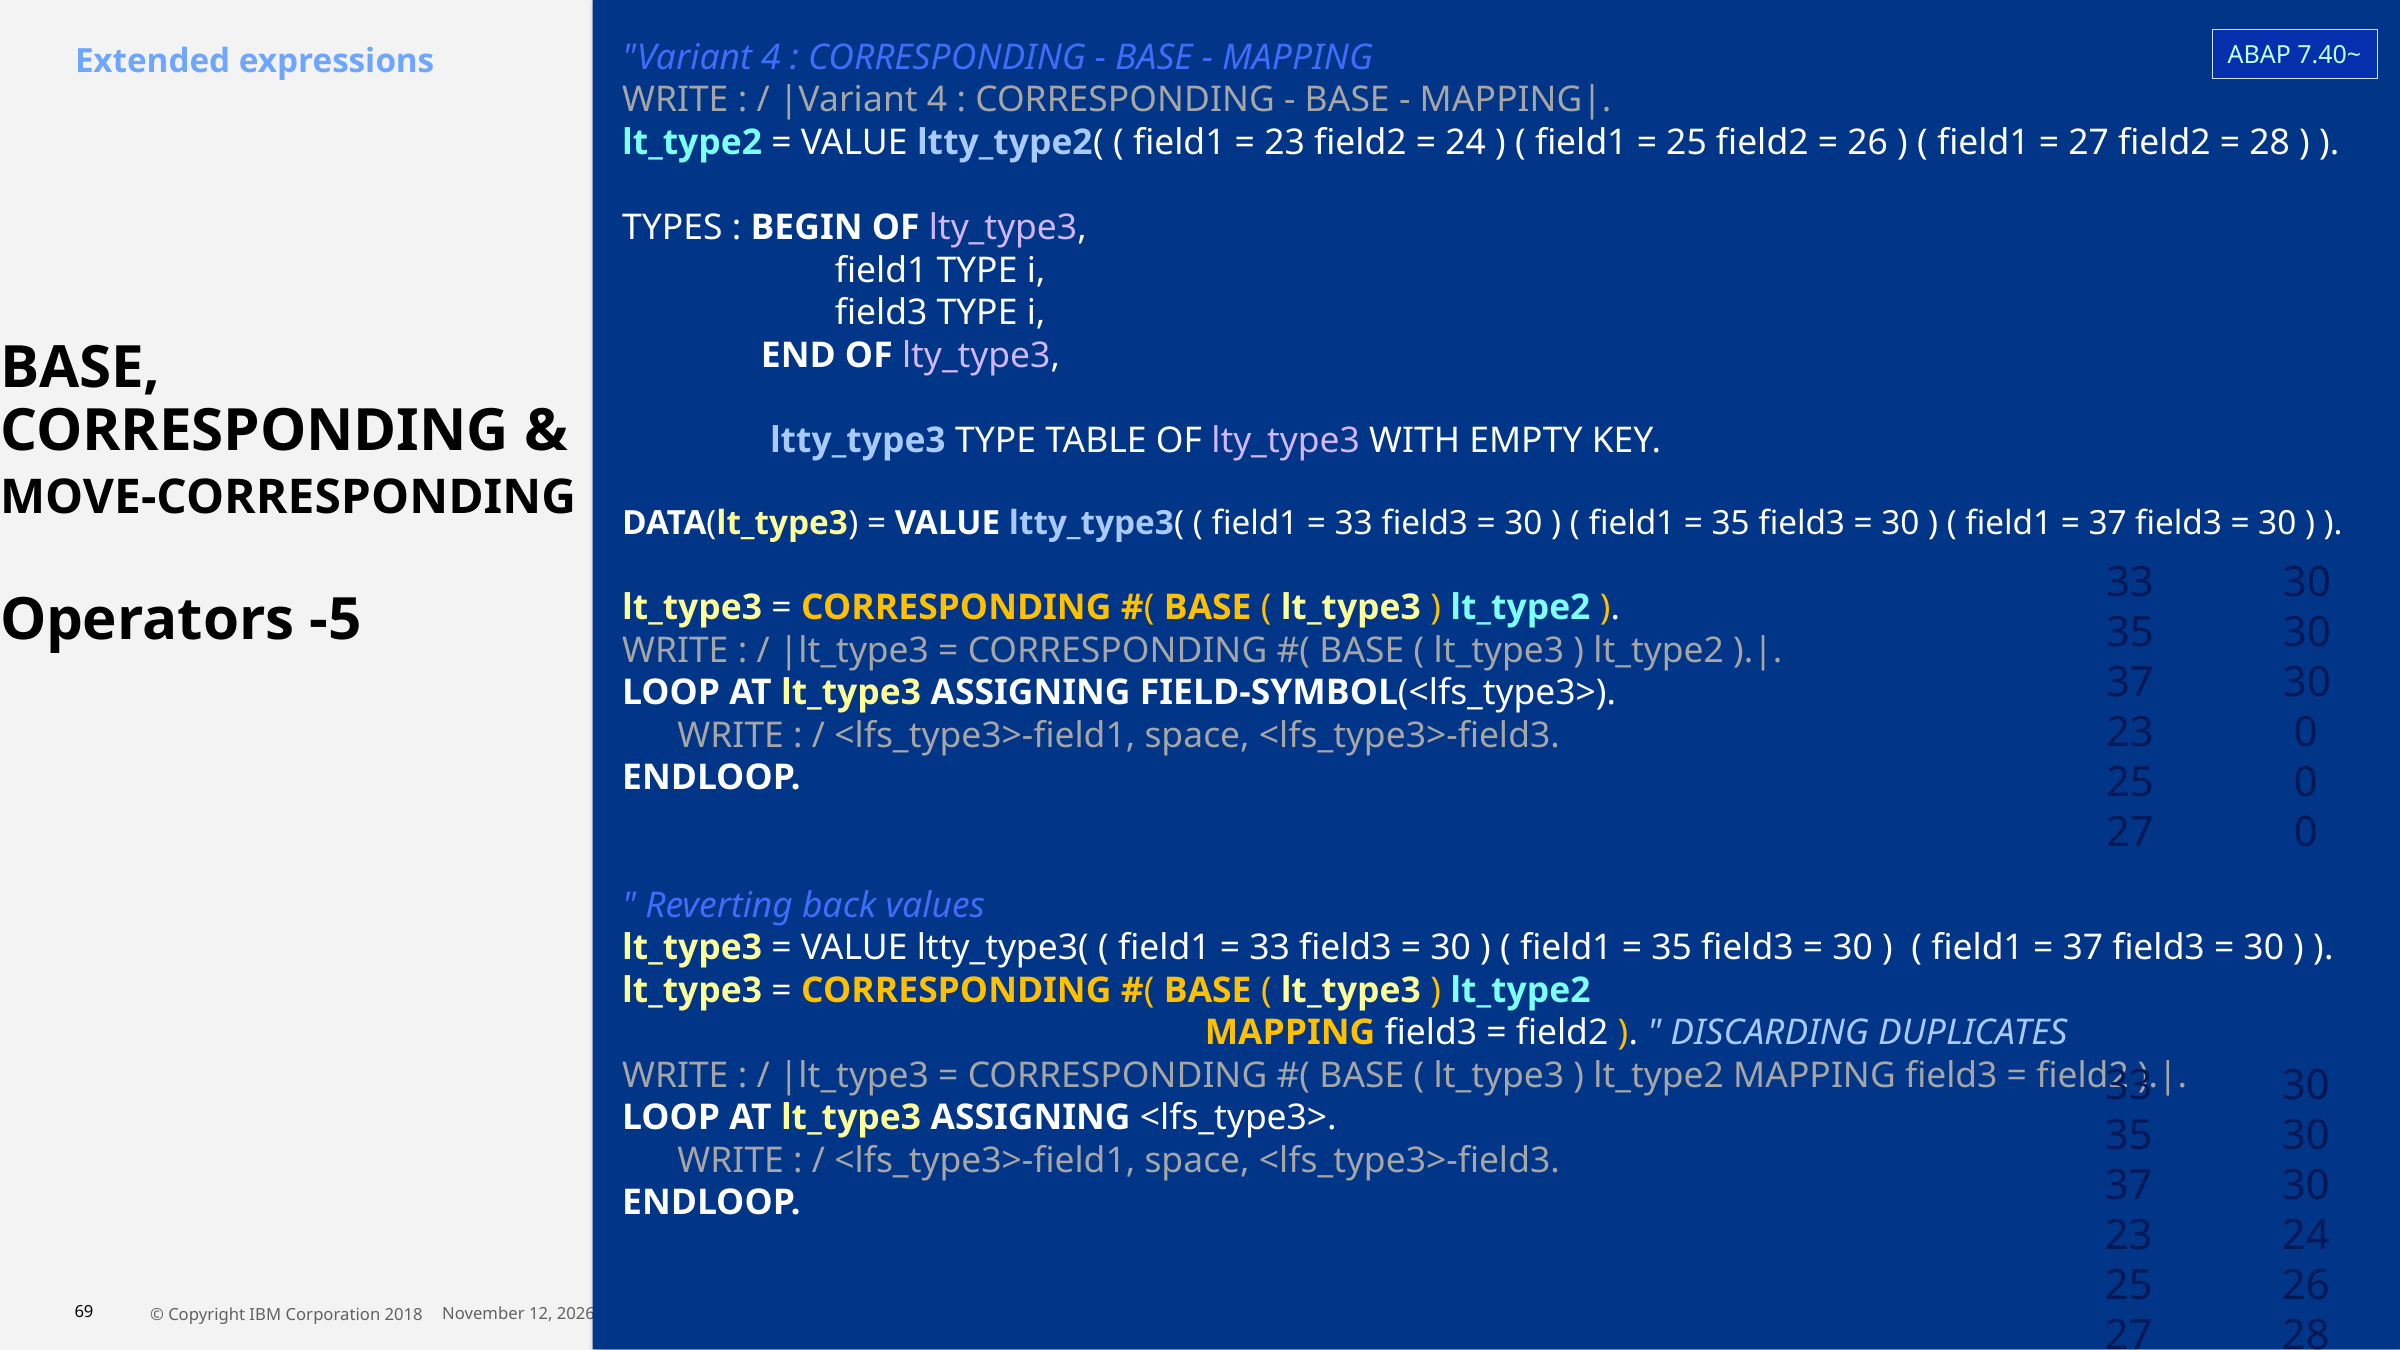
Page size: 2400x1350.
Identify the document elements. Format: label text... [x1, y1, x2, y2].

title BASE, CORRESPONDING & MOVE-CORRESPONDING Operators -5 [0, 337, 590, 938]
text_box ABAP 7.40~ [2212, 29, 2378, 79]
list Extended expressions [75, 43, 563, 179]
text_box "Variant 4 : CORRESPONDING - BASE - MAPPING WRITE : / |Variant 4 : CORRESPONDING - BASE - MAPPING|. lt_type2 = VALUE ltty_type2( ( field1 = 23 field2 = 24 ) ( field1 = 25 field2 = 26 ) ( field1 = 27 field2 = 28 ) ). TYPES : BEGIN OF lty_type3, field1 TYPE i, field3 TYPE i, END OF lty_type3, ltty_type3 TYPE TABLE OF lty_type3 WITH EMPTY KEY. DATA(lt_type3) = VALUE ltty_type3( ( field1 = 33 field3 = 30 ) ( field1 = 35 field3 = 30 ) ( field1 = 37 field3 = 30 ) ). lt_type3 = CORRESPONDING #( BASE ( lt_type3 ) lt_type2 ). WRITE : / |lt_type3 = CORRESPONDING #( BASE ( lt_type3 ) lt_type2 ).|. LOOP AT lt_type3 ASSIGNING FIELD-SYMBOL(<lfs_type3>). WRITE : / <lfs_type3>-field1, space, <lfs_type3>-field3. ENDLOOP. " Reverting back values lt_type3 = VALUE ltty_type3( ( field1 = 33 field3 = 30 ) ( field1 = 35 field3 = 30 ) ( field1 = 37 field3 = 30 ) ). lt_type3 = CORRESPONDING #( BASE ( lt_type3 ) lt_type2 MAPPING field3 = field2 ). " DISCARDING DUPLICATES WRITE : / |lt_type3 = CORRESPONDING #( BASE ( lt_type3 ) lt_type2 MAPPING field3 = field2 ).|. LOOP AT lt_type3 ASSIGNING <lfs_type3>. WRITE : / <lfs_type3>-field1, space, <lfs_type3>-field3. ENDLOOP. [592, 0, 2400, 1350]
text_box 33 30 35 30 37 30 23 24 25 26 27 28 [2003, 1049, 2400, 1350]
text_box 33 30 35 30 37 30 23 0 25 0 27 0 [2005, 547, 2400, 878]
